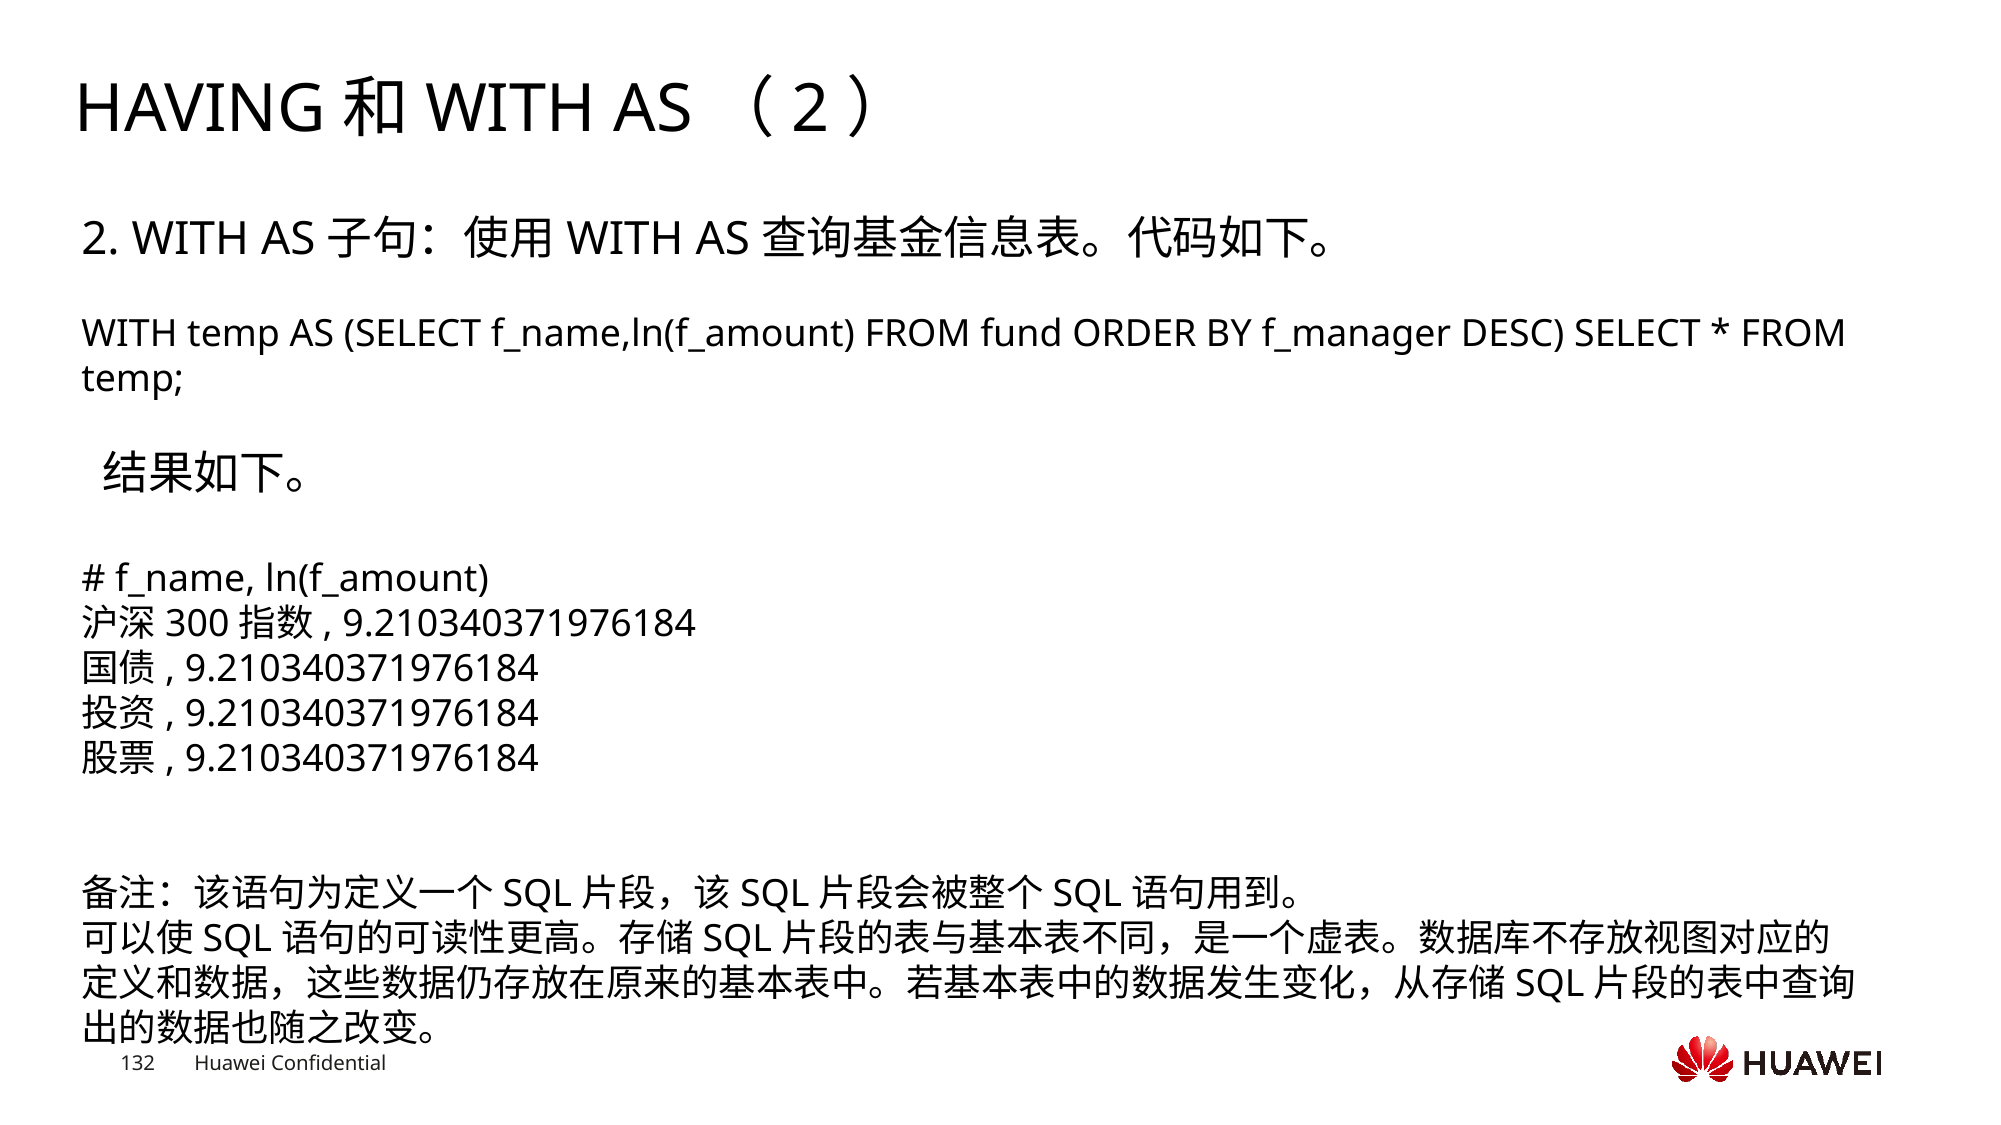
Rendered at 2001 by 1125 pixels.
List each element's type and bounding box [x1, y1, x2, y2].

picture [1672, 1036, 1881, 1082]
text_box [66, 201, 1874, 1056]
title [74, 73, 1928, 238]
